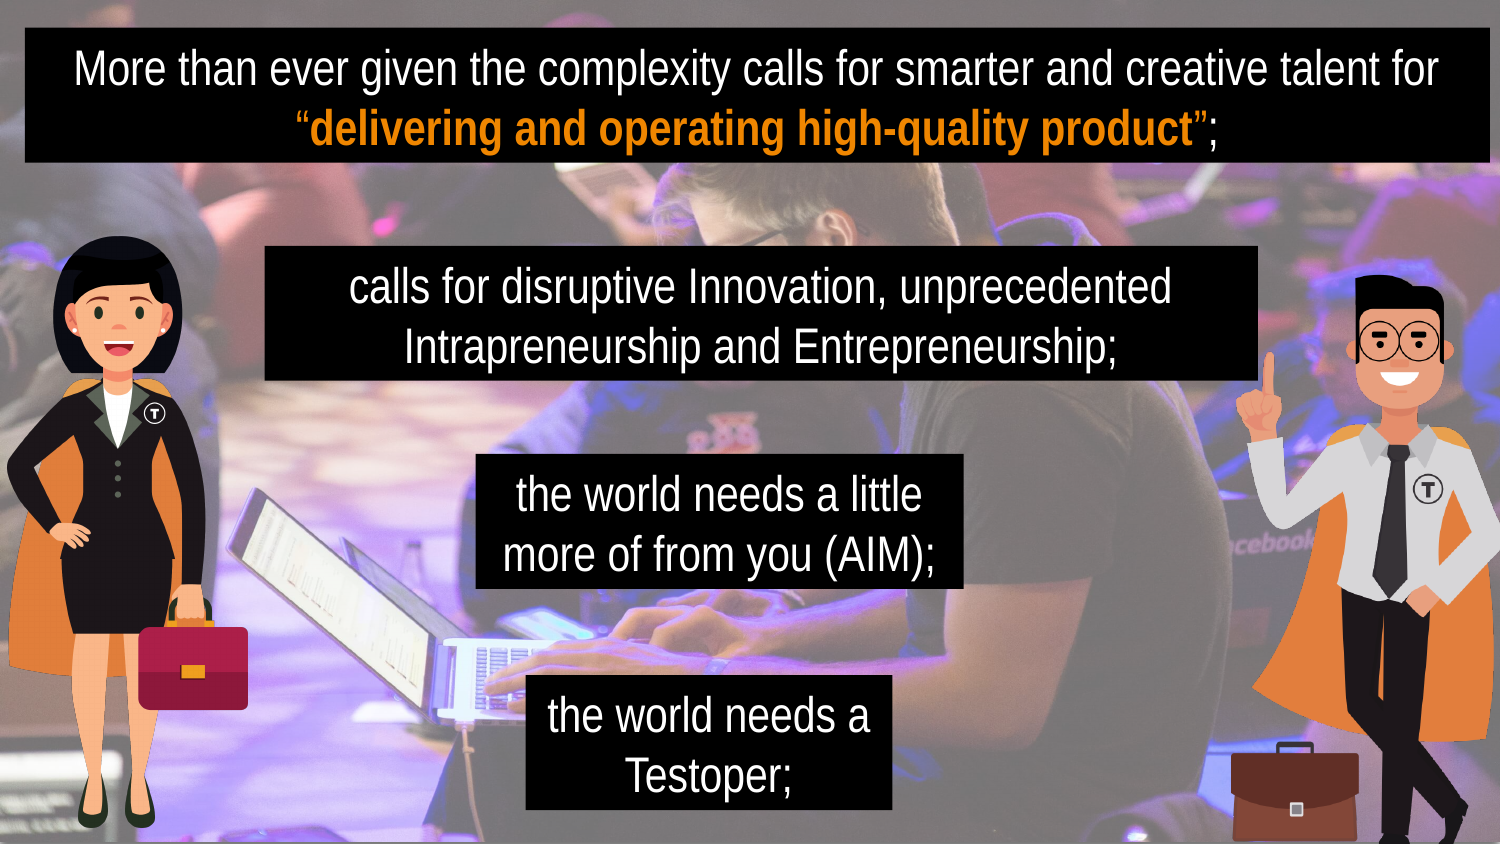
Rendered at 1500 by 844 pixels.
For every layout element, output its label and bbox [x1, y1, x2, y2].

picture [0, 0, 1500, 842]
text_box [7, 236, 1500, 844]
